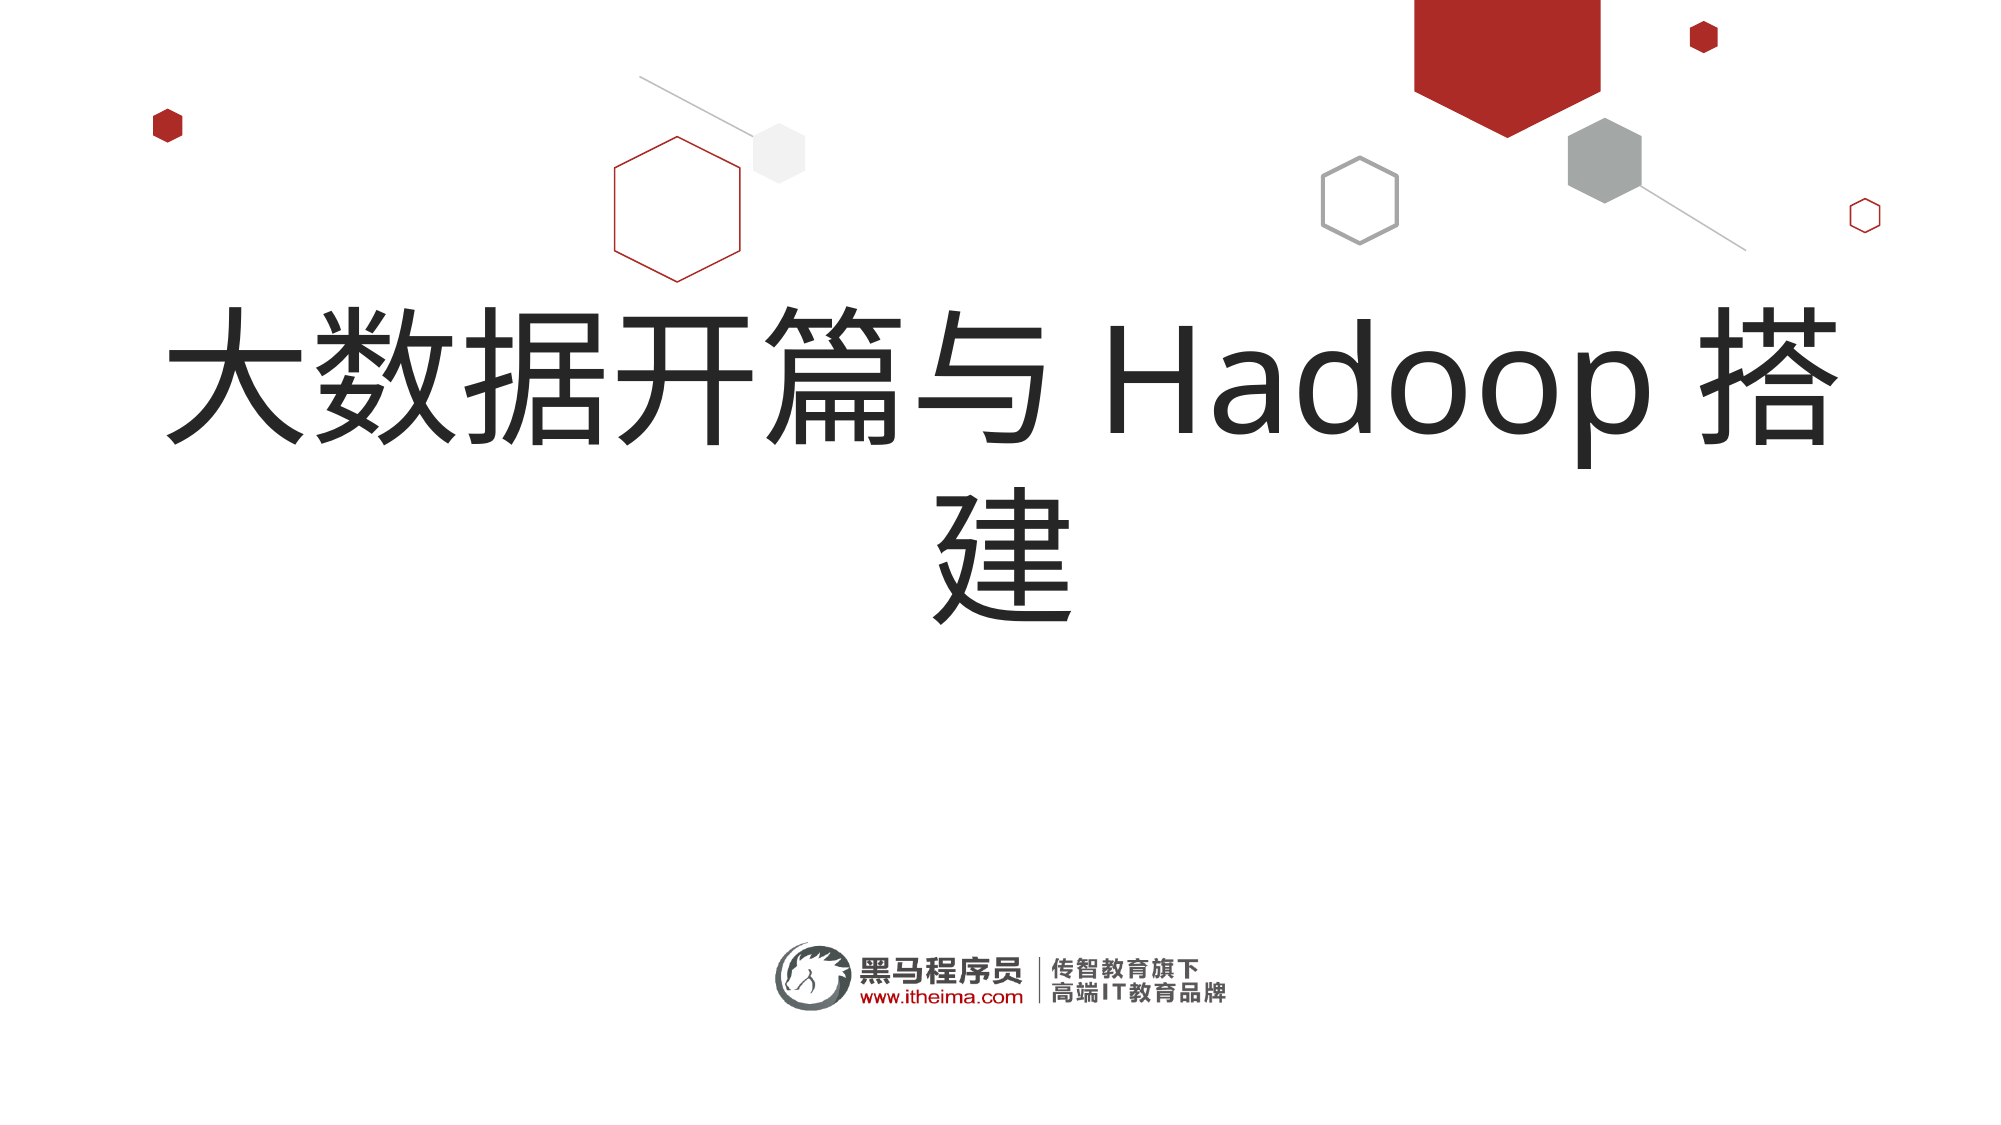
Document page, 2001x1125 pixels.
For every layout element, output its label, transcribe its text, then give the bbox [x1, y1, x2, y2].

title 大数据开篇与Hadoop搭建 [137, 368, 1867, 559]
picture [774, 939, 1226, 1013]
